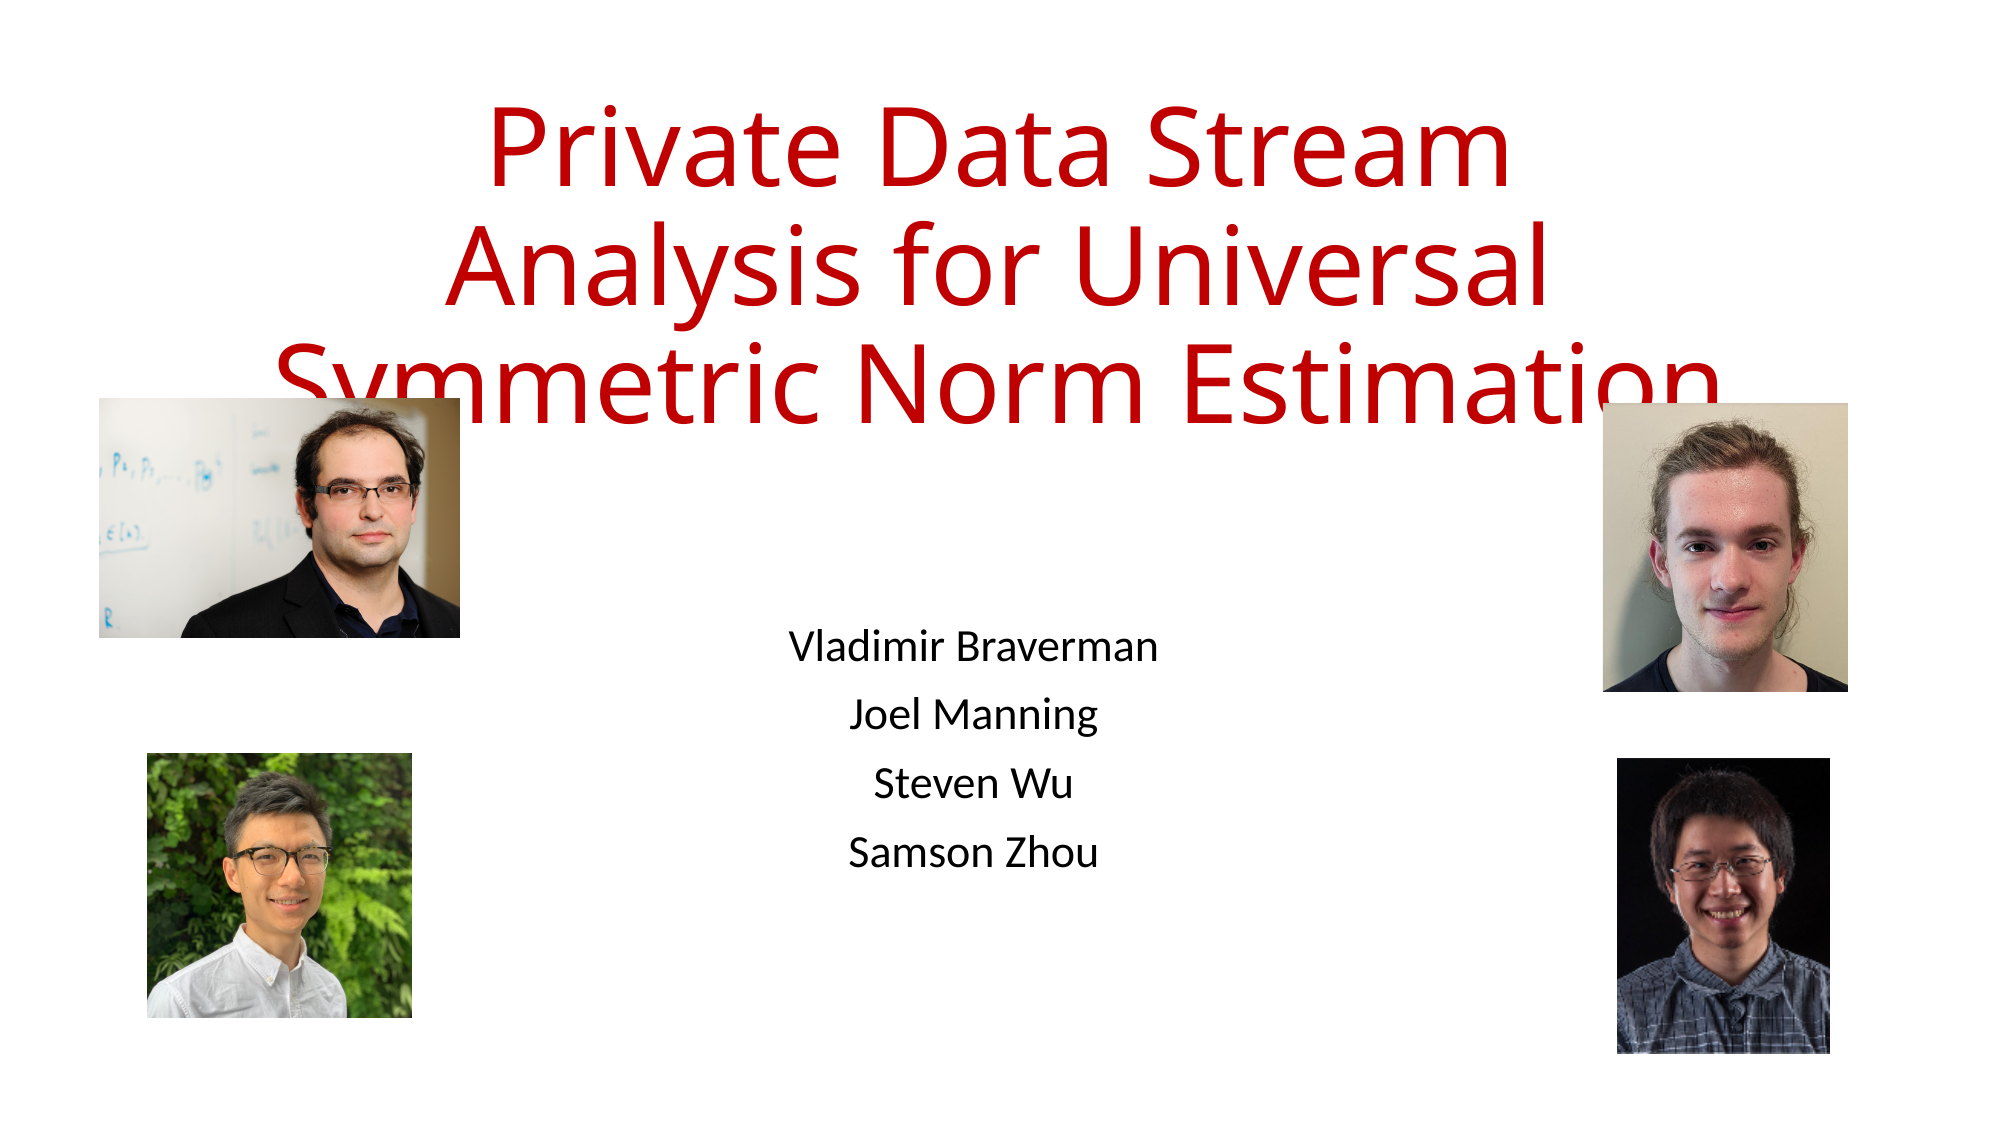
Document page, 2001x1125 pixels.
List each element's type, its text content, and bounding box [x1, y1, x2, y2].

subtitle Vladimir Braverman Joel Manning Steven Wu Samson Zhou [223, 614, 1724, 886]
picture [147, 753, 412, 1018]
picture [99, 398, 460, 638]
title Private Data Stream Analysis for Universal Symmetric Norm Estimation [249, 63, 1750, 455]
picture [1617, 758, 1830, 1054]
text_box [1602, 403, 1848, 692]
